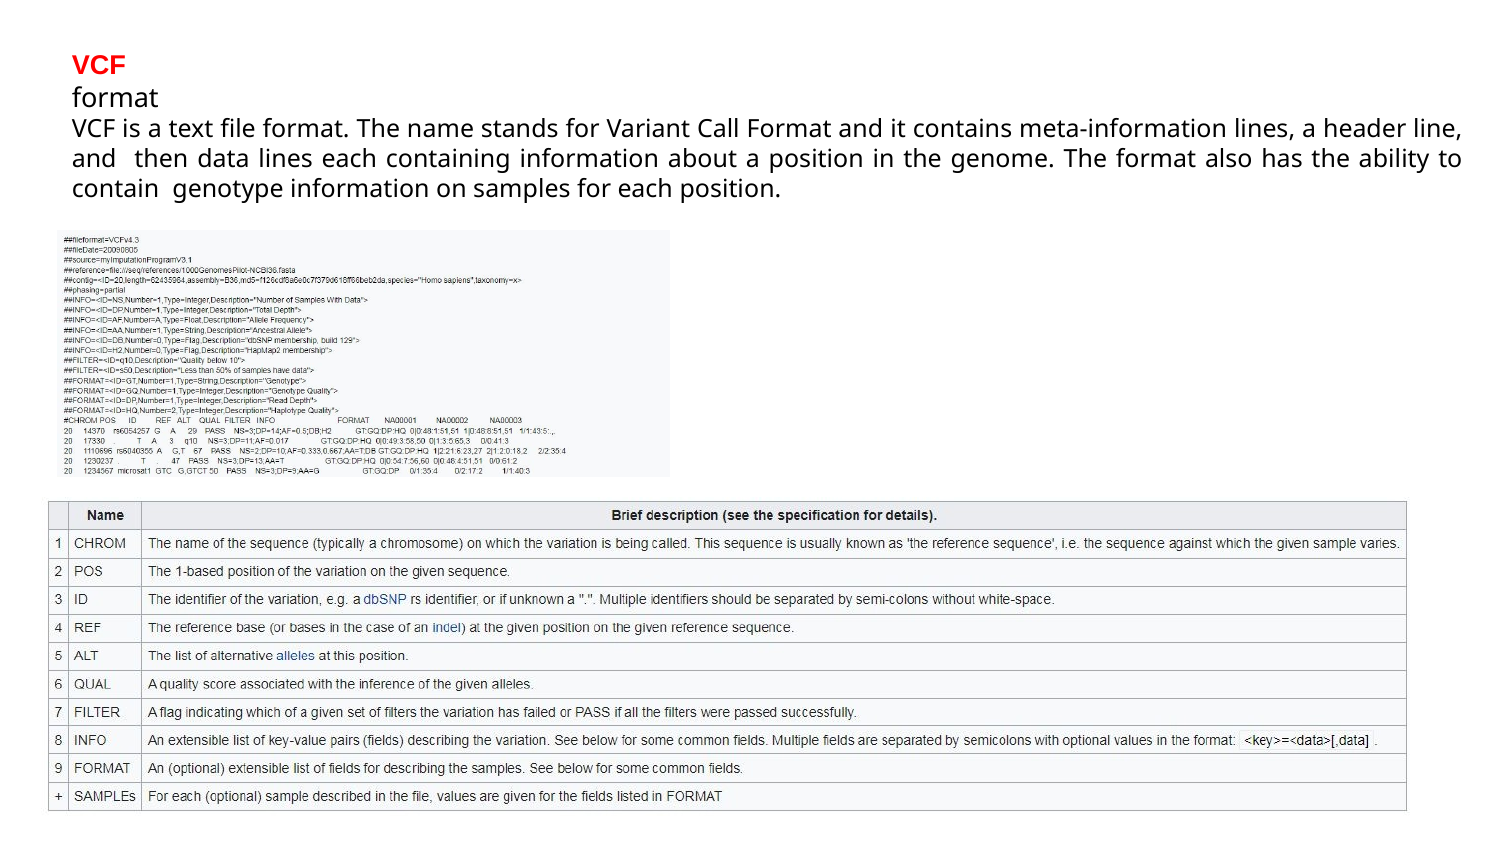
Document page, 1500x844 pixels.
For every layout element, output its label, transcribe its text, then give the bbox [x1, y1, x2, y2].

picture [57, 230, 670, 478]
text_box VCF is a text ﬁle format. The name stands for Variant Call Format and it contains meta-information lines, a header line, and then data lines each containing information about a position in the genome. The format also has the ability to contain genotype information on samples for each position. [69, 110, 1466, 203]
picture [40, 497, 1410, 816]
title VCF format [69, 45, 215, 110]
